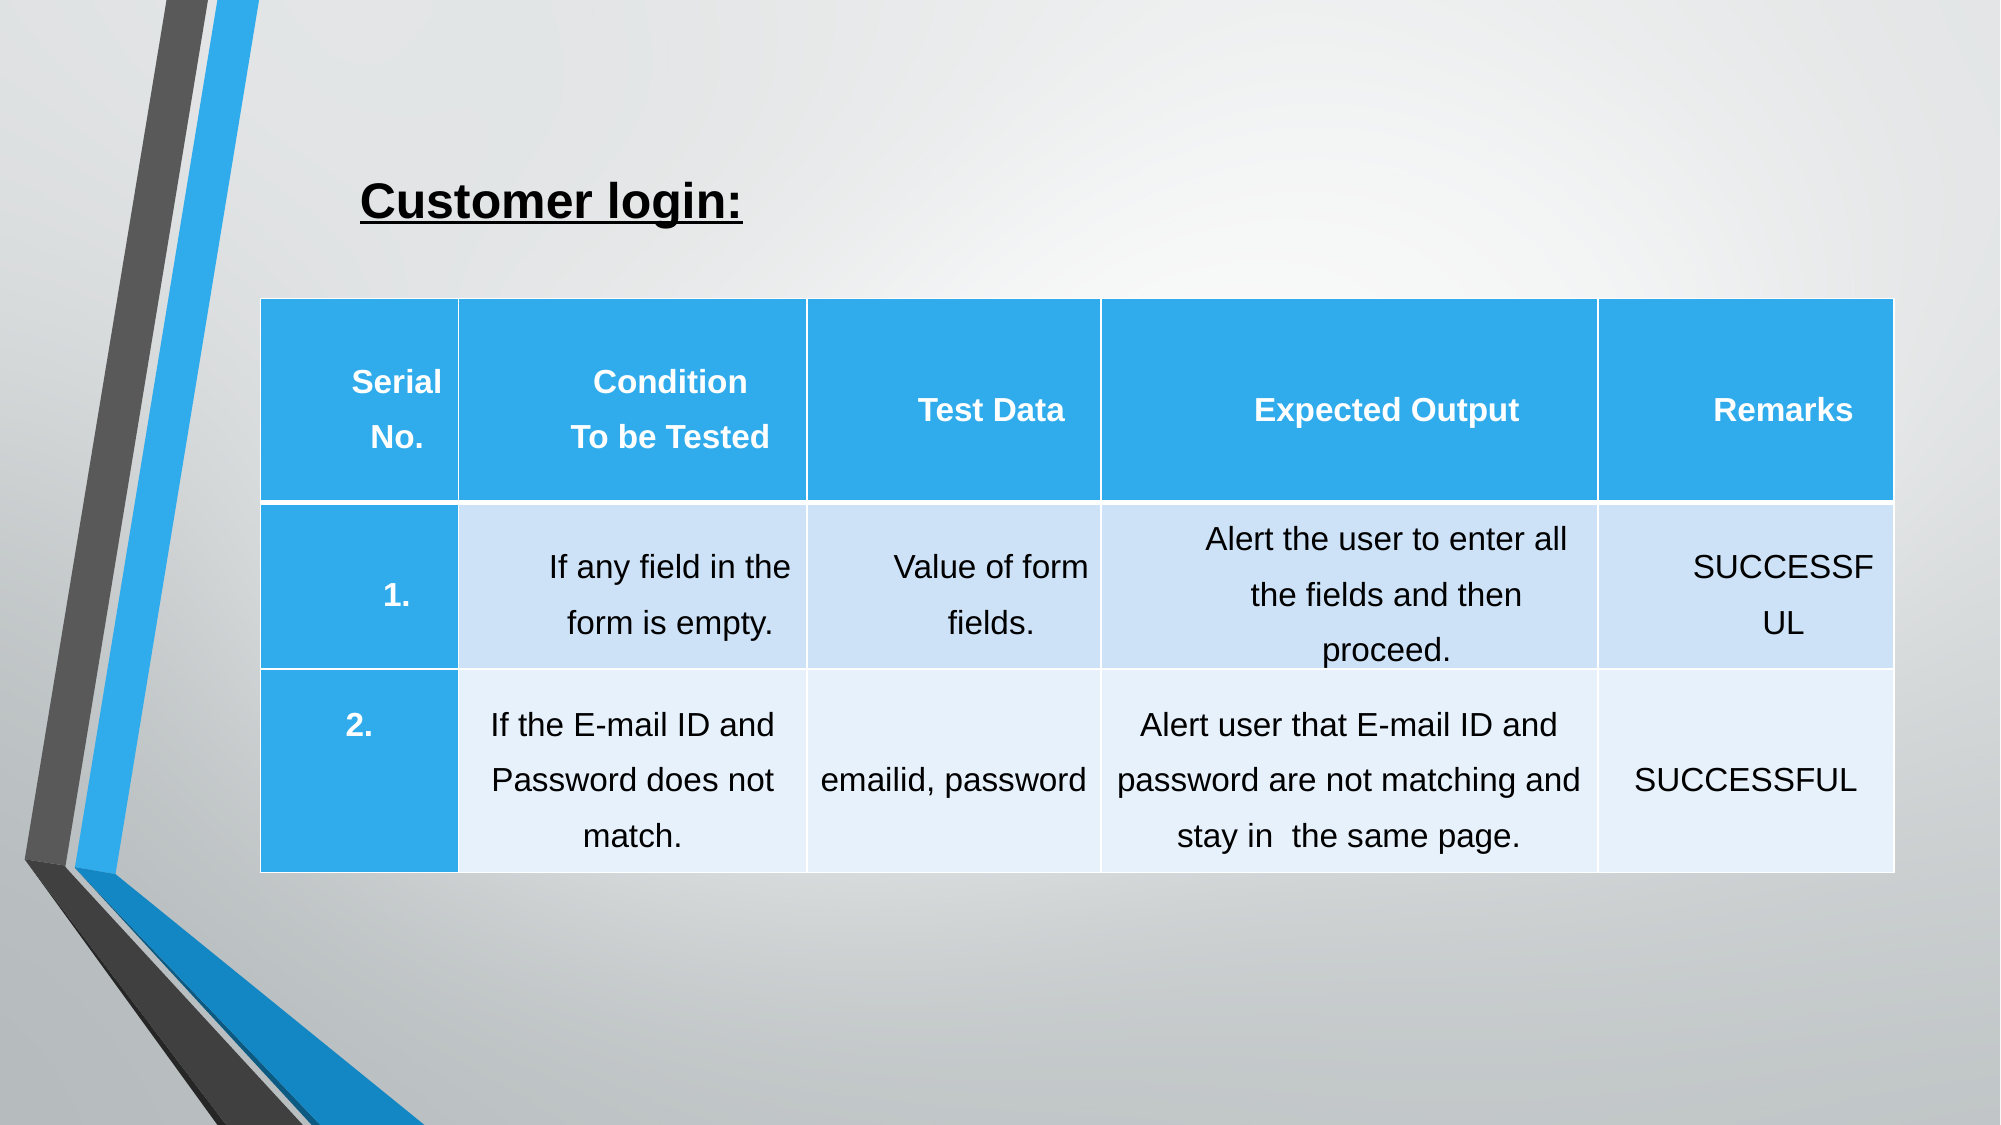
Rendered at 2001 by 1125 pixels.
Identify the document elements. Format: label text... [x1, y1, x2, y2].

table_header Serial No. [261, 299, 458, 500]
table_cell If the E-mail ID and Password does not match. [459, 670, 806, 872]
table_cell 2. [261, 670, 458, 872]
table_cell SUCCESSFUL [1599, 670, 1893, 872]
table_cell SUCCESSFUL [1599, 505, 1893, 668]
table_cell 1. [261, 505, 458, 668]
table_header Remarks [1599, 299, 1893, 500]
table_cell Value of form fields. [808, 505, 1100, 668]
table_header Test Data [808, 299, 1100, 500]
table_header Expected Output [1102, 299, 1597, 500]
text_box Customer login: [345, 160, 806, 281]
table_header Condition To be Tested [459, 299, 806, 500]
table_cell If any field in the form is empty. [459, 505, 806, 668]
table_cell emailid, password [808, 670, 1100, 872]
table_cell Alert user that E-mail ID and password are not matching and stay in the same page. [1102, 670, 1597, 872]
table_cell Alert the user to enter all the fields and then proceed. [1102, 505, 1597, 668]
